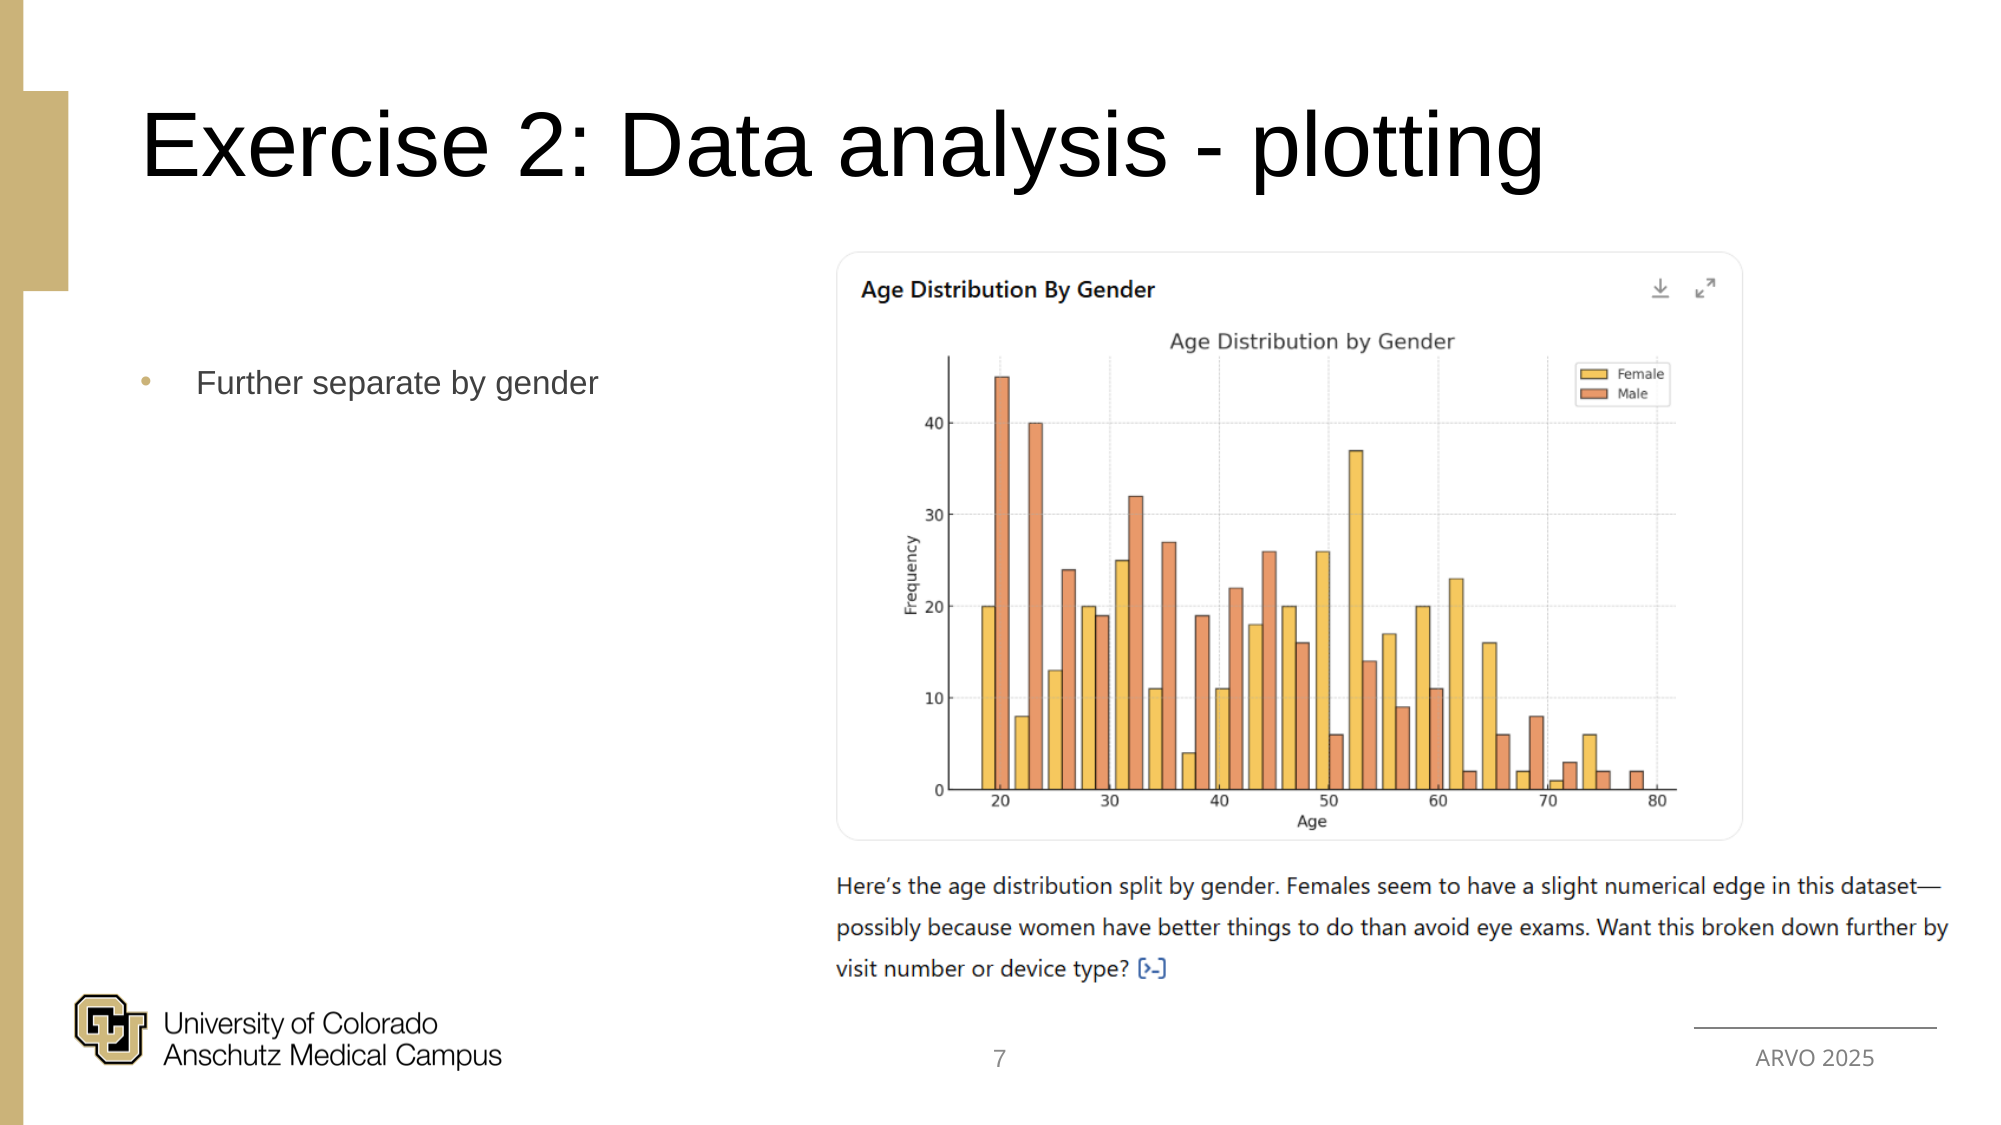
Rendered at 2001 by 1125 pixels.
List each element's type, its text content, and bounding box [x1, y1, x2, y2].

picture [828, 235, 1970, 992]
title Exercise 2: Data analysis - plotting [125, 89, 1944, 308]
picture [73, 993, 502, 1072]
slide_number 7 [774, 1027, 1225, 1088]
list Further separate by gender [125, 353, 828, 614]
